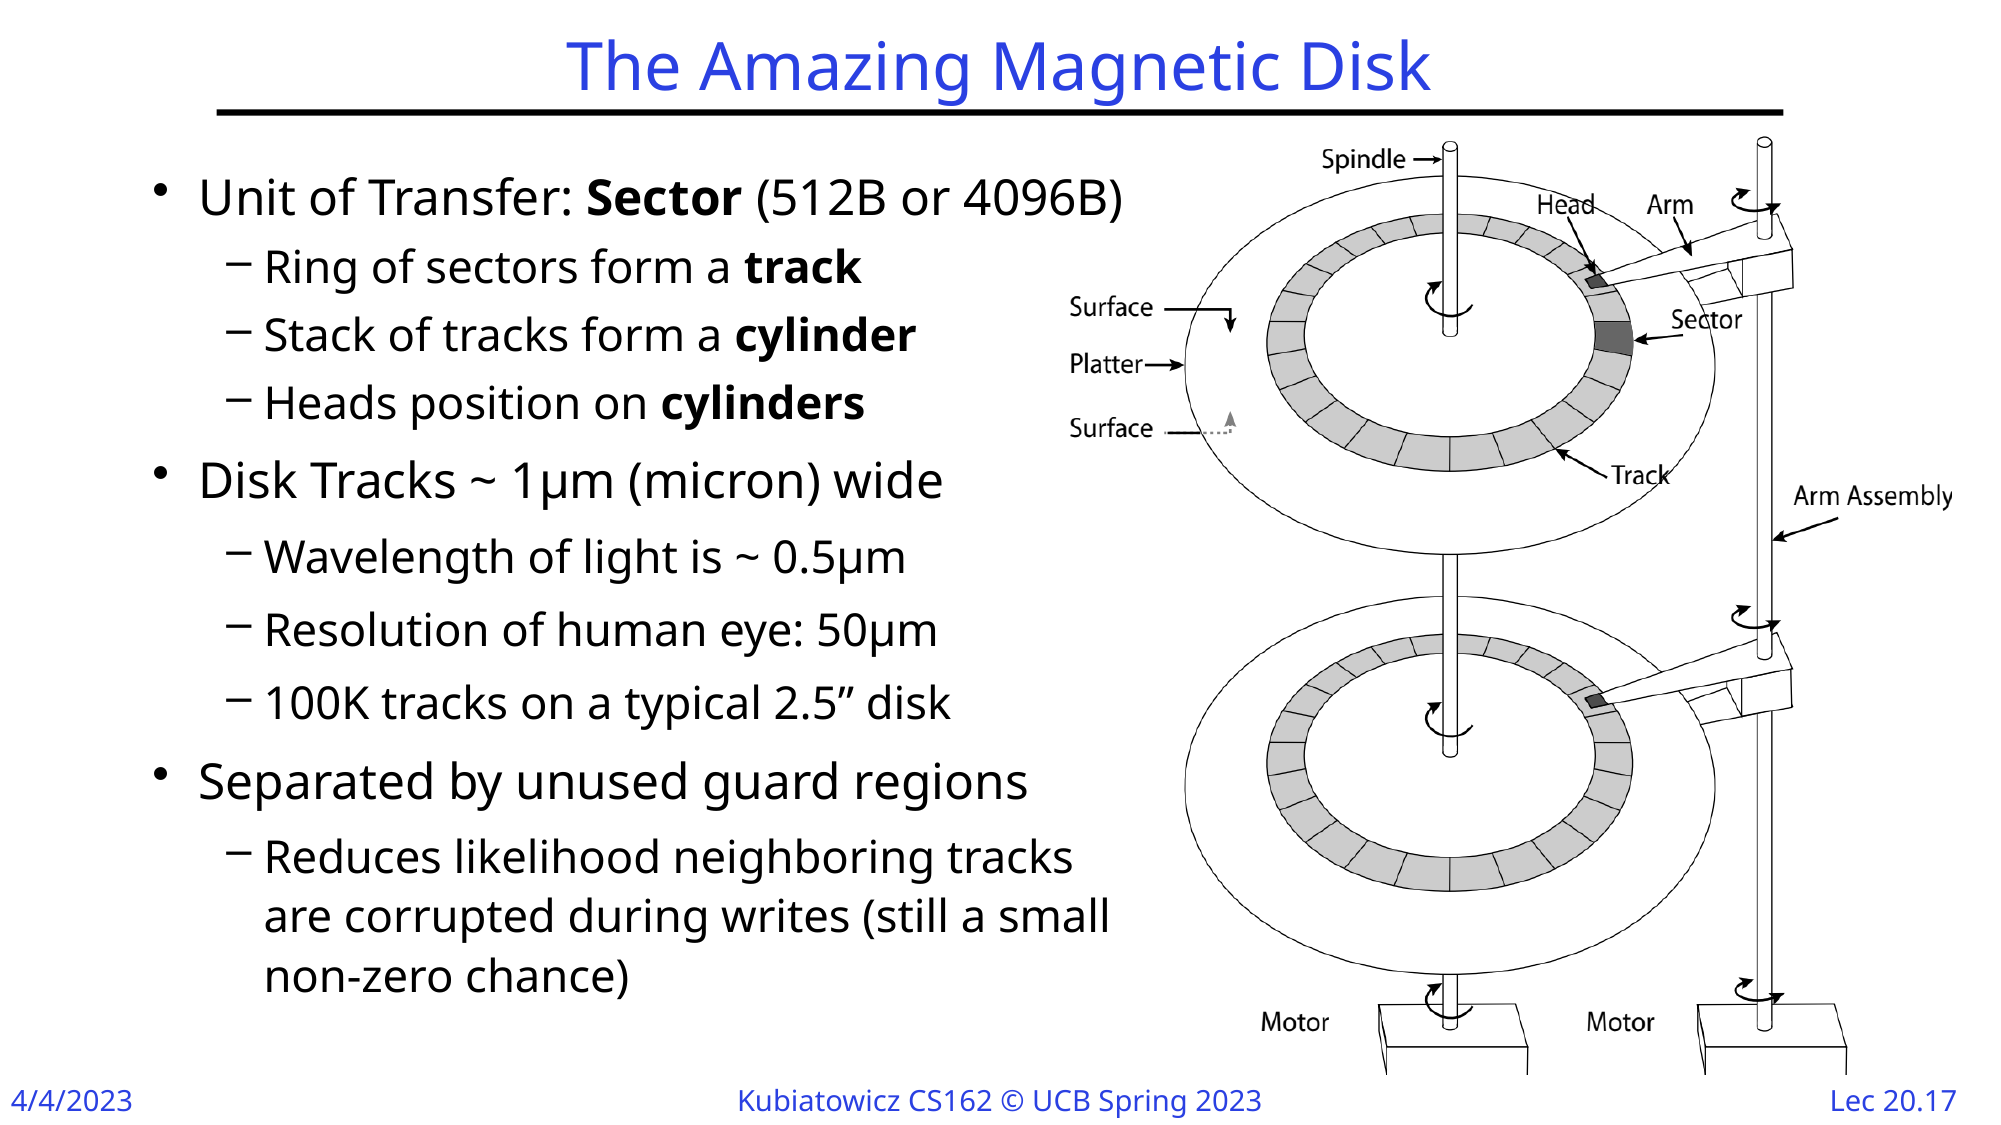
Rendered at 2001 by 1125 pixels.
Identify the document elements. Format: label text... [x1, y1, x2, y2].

title The Amazing Magnetic Disk [216, 24, 1784, 113]
picture [687, 117, 1961, 1076]
list Unit of Transfer: Sector (512B or 4096B) Ring of sectors form a track Stack of tracks form a cylinder Heads position on cylinders Disk Tracks ~ 1µm (micron) wide Wavelength of light is ~ 0.5µm Resolution of human eye: 50µm 100K tracks on a typical 2.5” disk Separated by unused guard regions Reduces likelihood neighboring tracks are corrupted during writes (still a small non-zero chance) [137, 158, 682, 1074]
